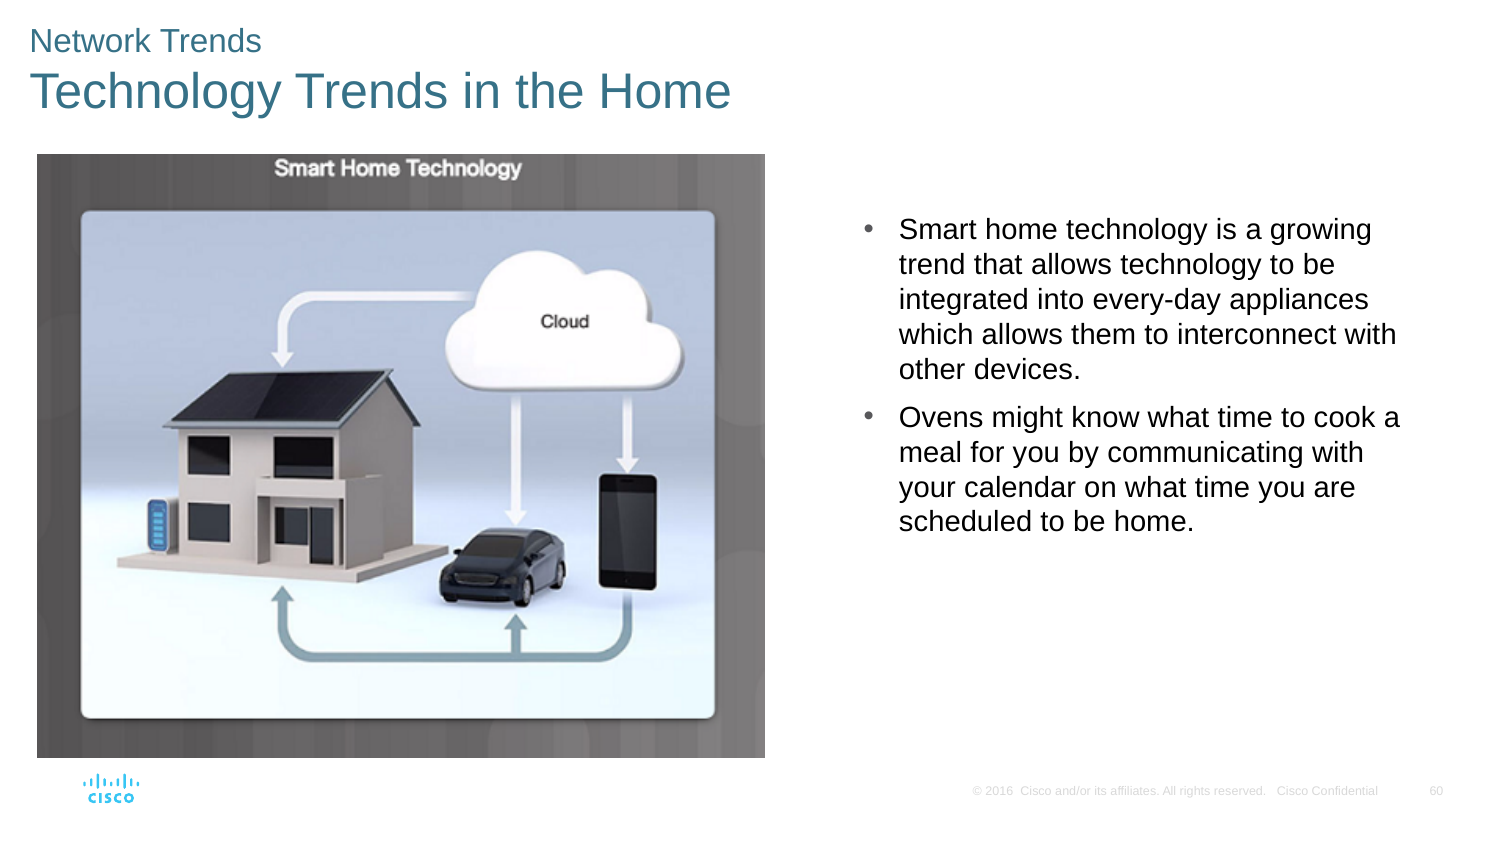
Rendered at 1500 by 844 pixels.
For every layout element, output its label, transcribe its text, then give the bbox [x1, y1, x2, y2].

title Network Trends Technology Trends in the Home [14, 6, 1500, 131]
picture [37, 154, 765, 758]
list Smart home technology is a growing trend that allows technology to be integrated into every-day appliances which allows them to interconnect with other devices. Ovens might know what time to cook a meal for you by communicating with your calendar on what time you are scheduled to be home. [825, 203, 1436, 590]
